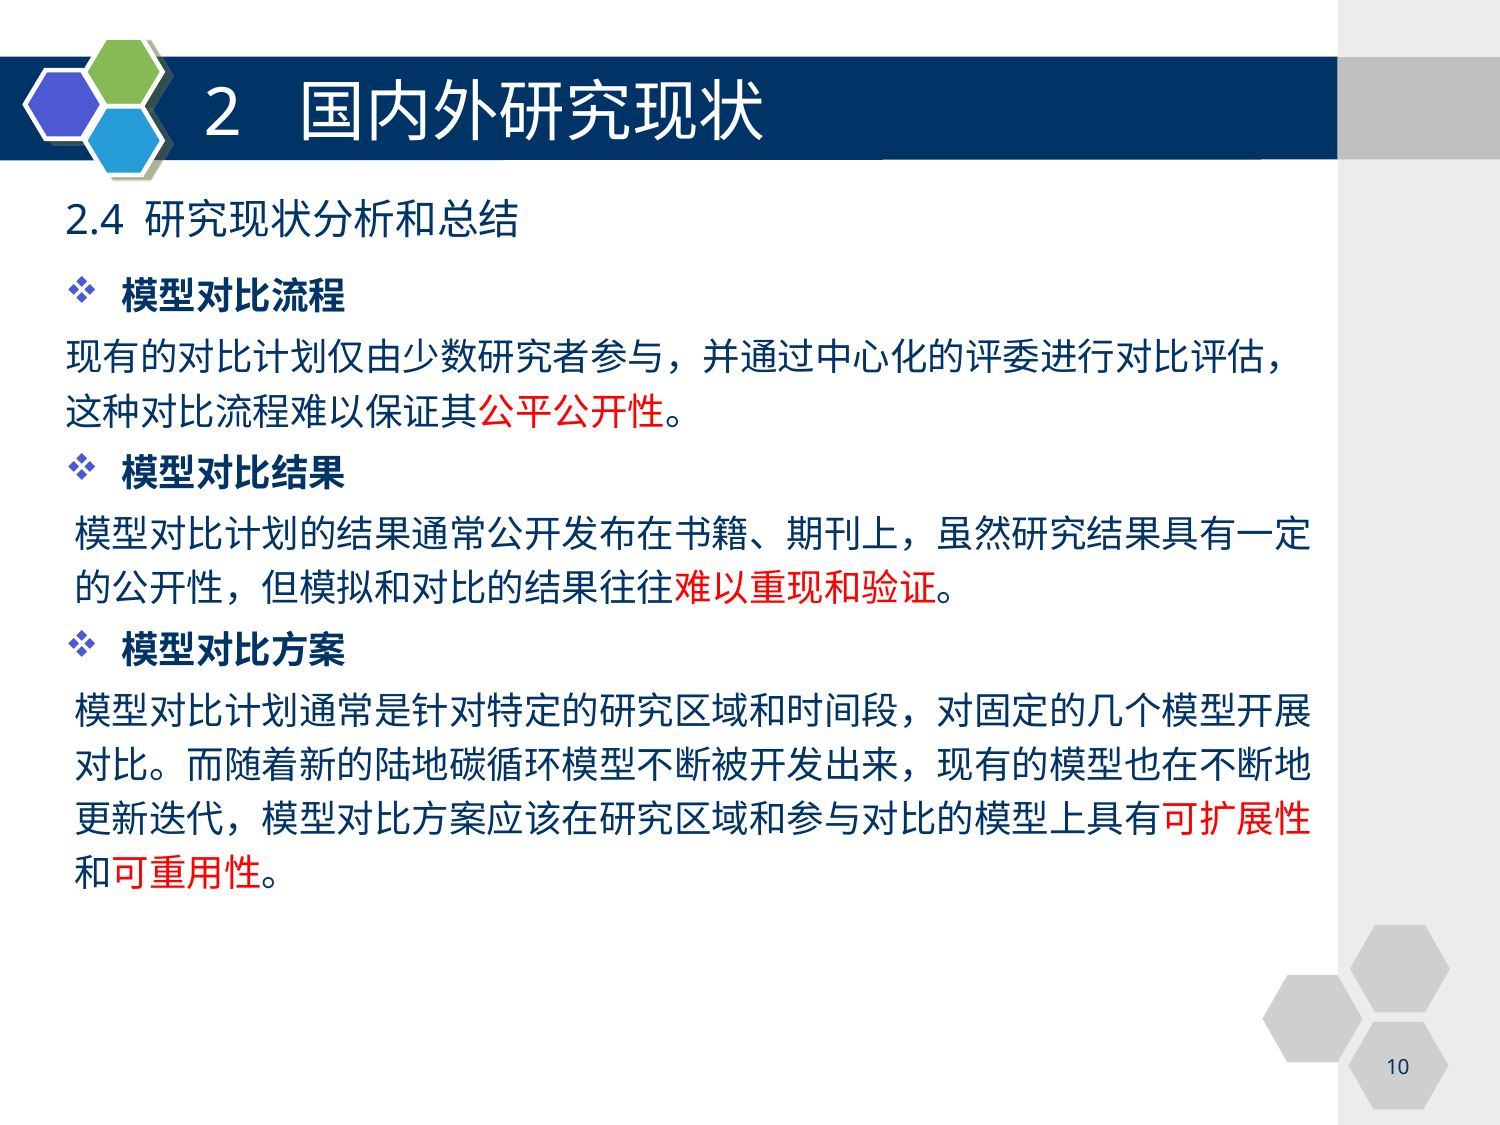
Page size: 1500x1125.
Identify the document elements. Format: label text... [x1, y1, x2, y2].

text_box 2.4 研究现状分析和总结 [49, 174, 1176, 268]
title 2 国内外研究现状 [187, 62, 1301, 156]
slide_number 10 [1360, 1045, 1436, 1084]
list 模型对比流程 现有的对比计划仅由少数研究者参与，并通过中心化的评委进行对比评估，这种对比流程难以保证其公平公开性。 模型对比结果 模型对比计划的结果通常公开发布在书籍、期刊上，虽然研究结果具有一定的公开性，但模拟和对比的结果往往难以重现和验证。 模型对比方案 模型对比计划通常是针对特定的研究区域和时间段，对固定的几个模型开展对比。而随着新的陆地碳循环模型不断被开发出来，现有的模型也在不断地更新迭代，模型对比方案应该在研究区域和参与对比的模型上具有可扩展性和可重用性。 [49, 255, 1341, 929]
